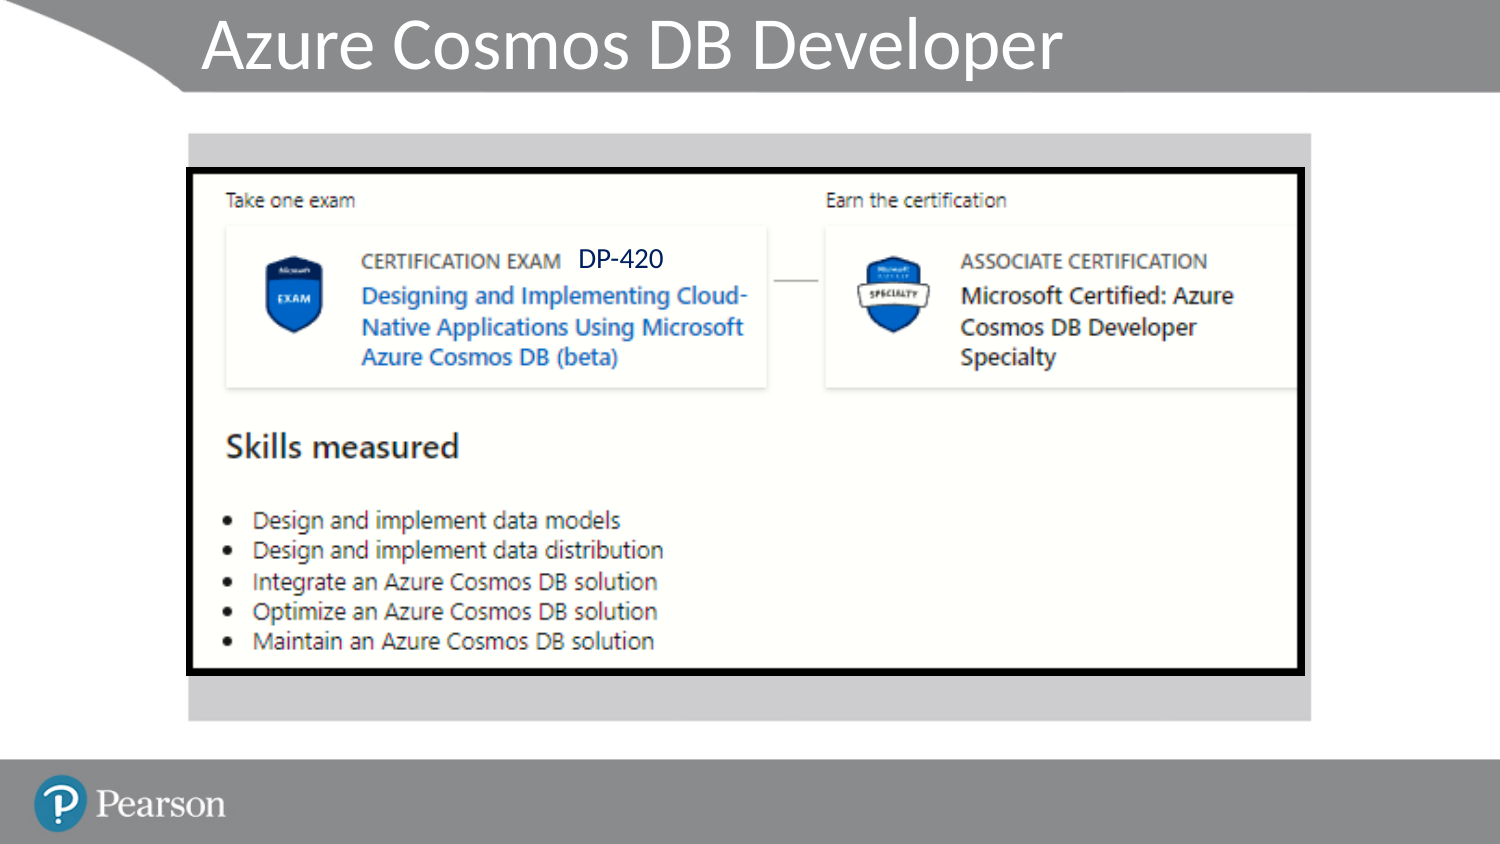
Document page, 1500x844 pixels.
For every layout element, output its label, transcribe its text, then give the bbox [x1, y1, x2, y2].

title Azure Cosmos DB Developer [186, 0, 1425, 79]
picture [0, 0, 1500, 844]
